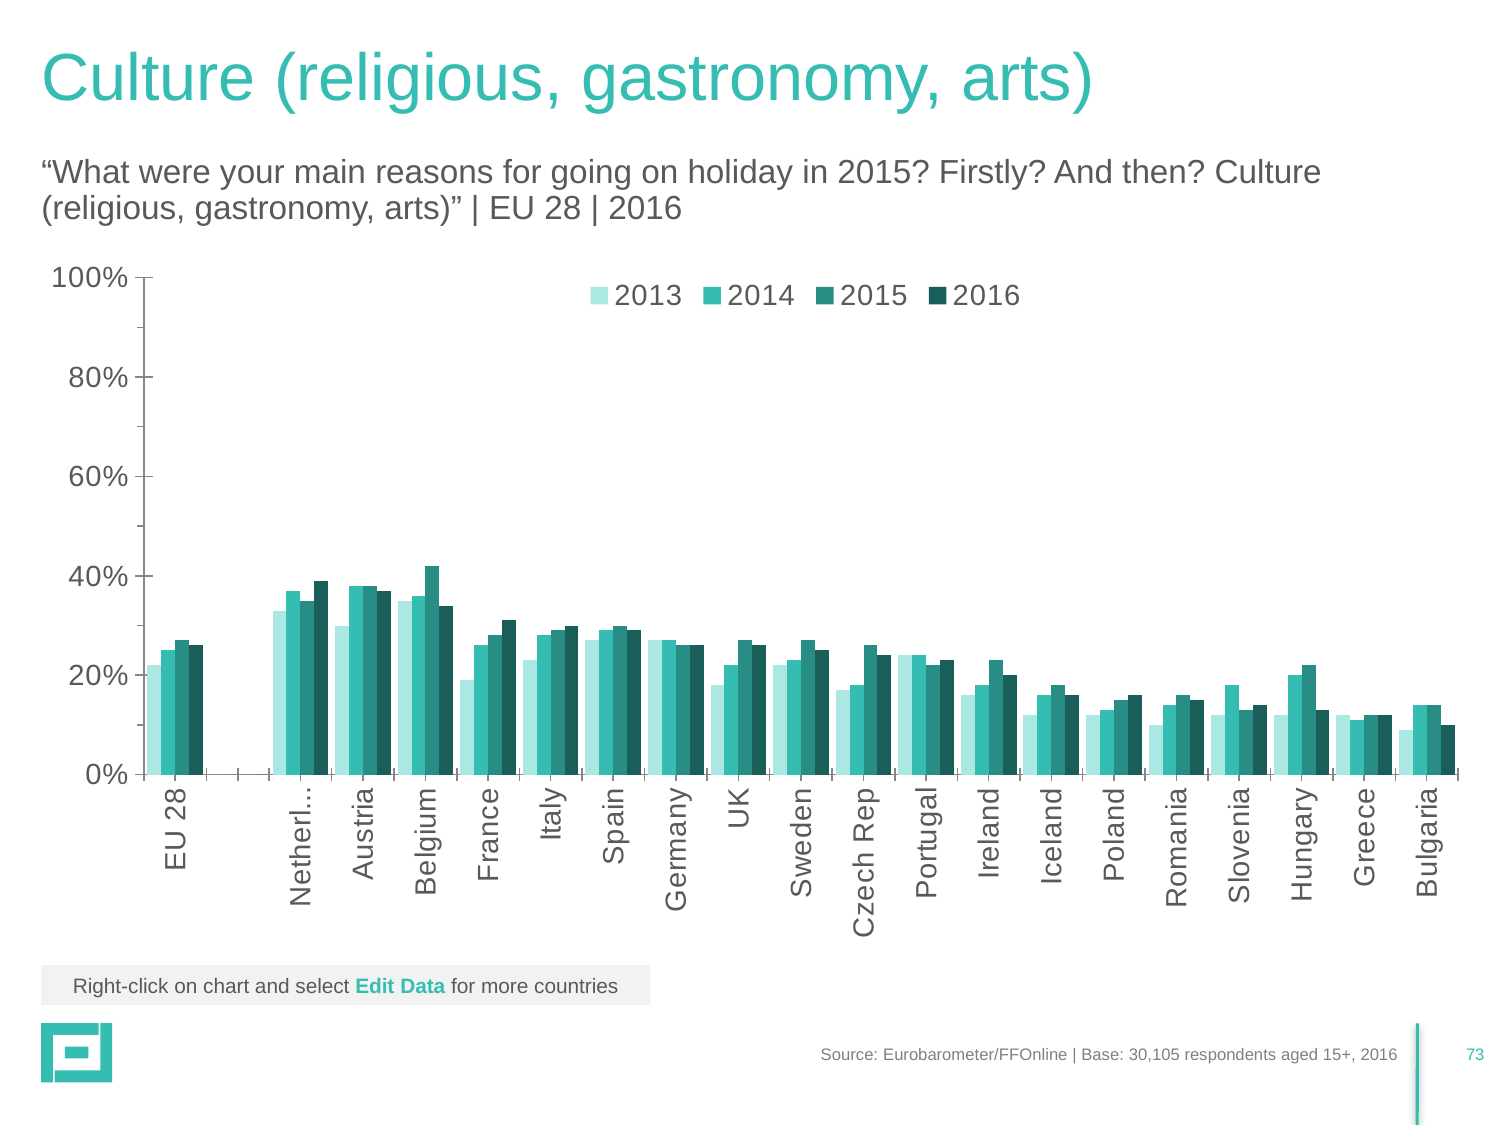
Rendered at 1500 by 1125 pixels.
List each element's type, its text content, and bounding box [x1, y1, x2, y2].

list “What were your main reasons for going on holiday in 2015? Firstly? And then? Culture (religious, gastronomy, arts)” | EU 28 | 2016 [41, 154, 1459, 228]
title Culture (religious, gastronomy, arts) [41, 42, 1459, 154]
text_box Right-click on chart and select Edit Data for more countries [41, 965, 651, 1005]
chart [40, 260, 1460, 947]
list Source: Eurobarometer/FFOnline | Base: 30,105 respondents aged 15+, 2016 [112, 1039, 1414, 1072]
